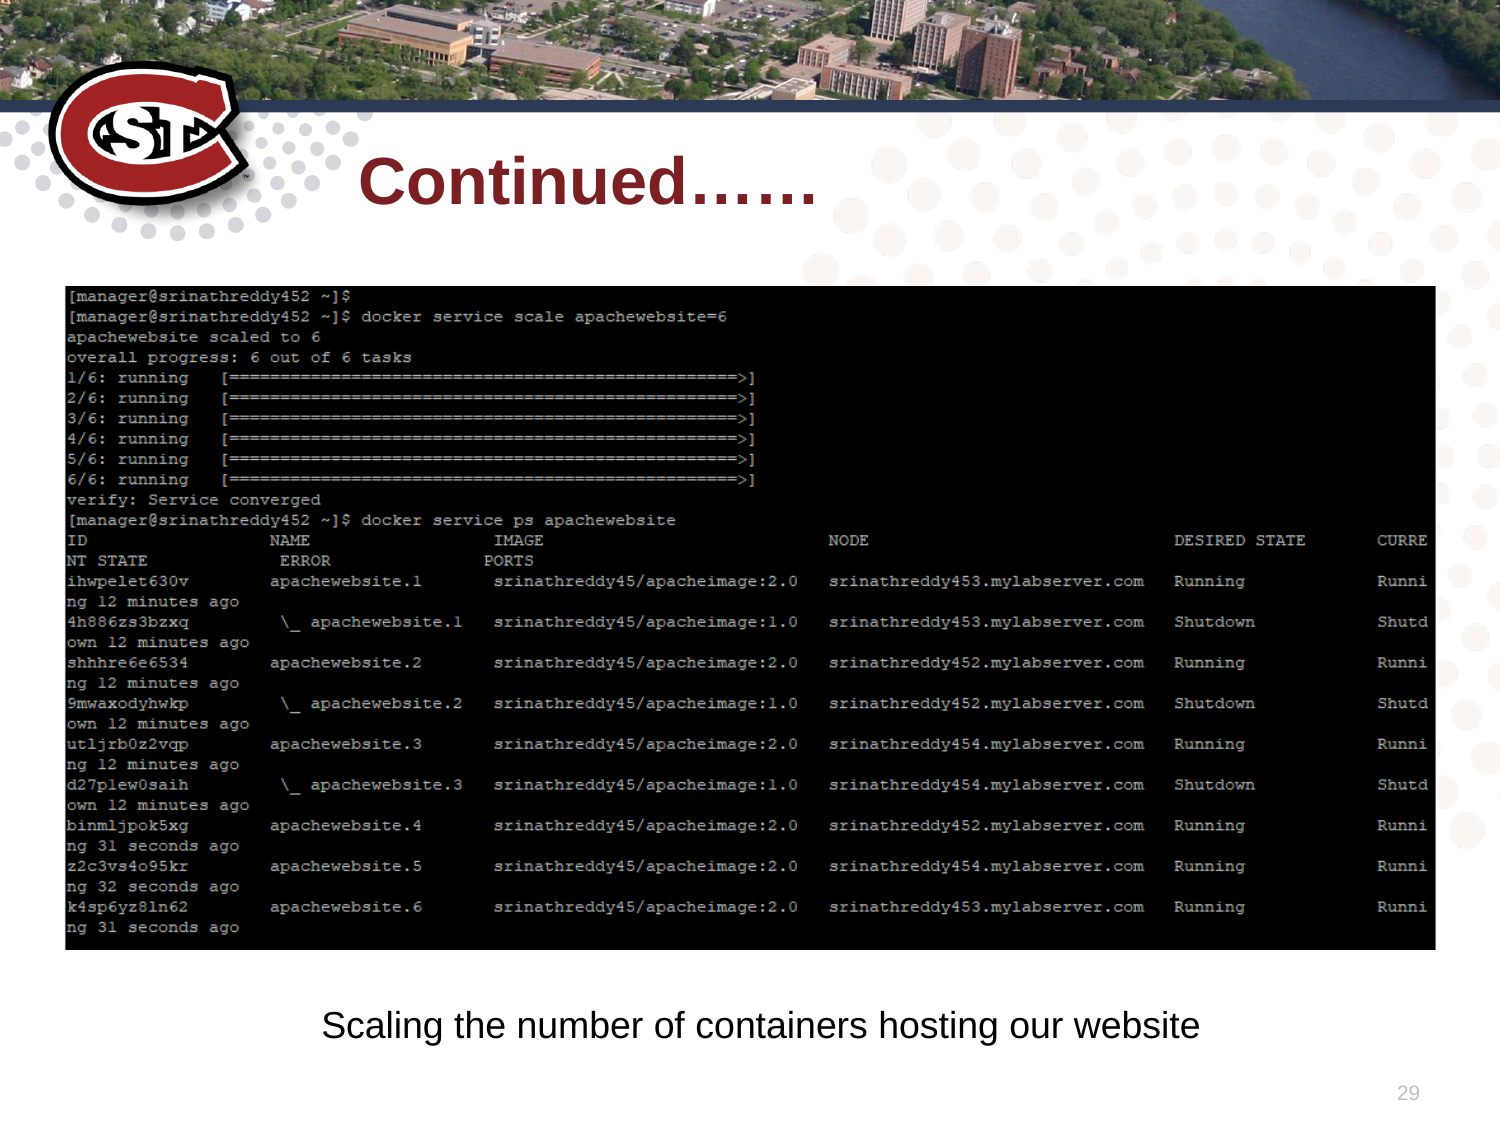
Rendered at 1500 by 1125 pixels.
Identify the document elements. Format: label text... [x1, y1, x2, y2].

slide_number 29 [1122, 1054, 1436, 1113]
picture [762, 113, 1500, 947]
picture [0, 0, 1500, 257]
title Continued…… [324, 83, 1436, 226]
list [63, 286, 1437, 950]
text_box Scaling the number of containers hosting our website [63, 956, 1312, 1054]
